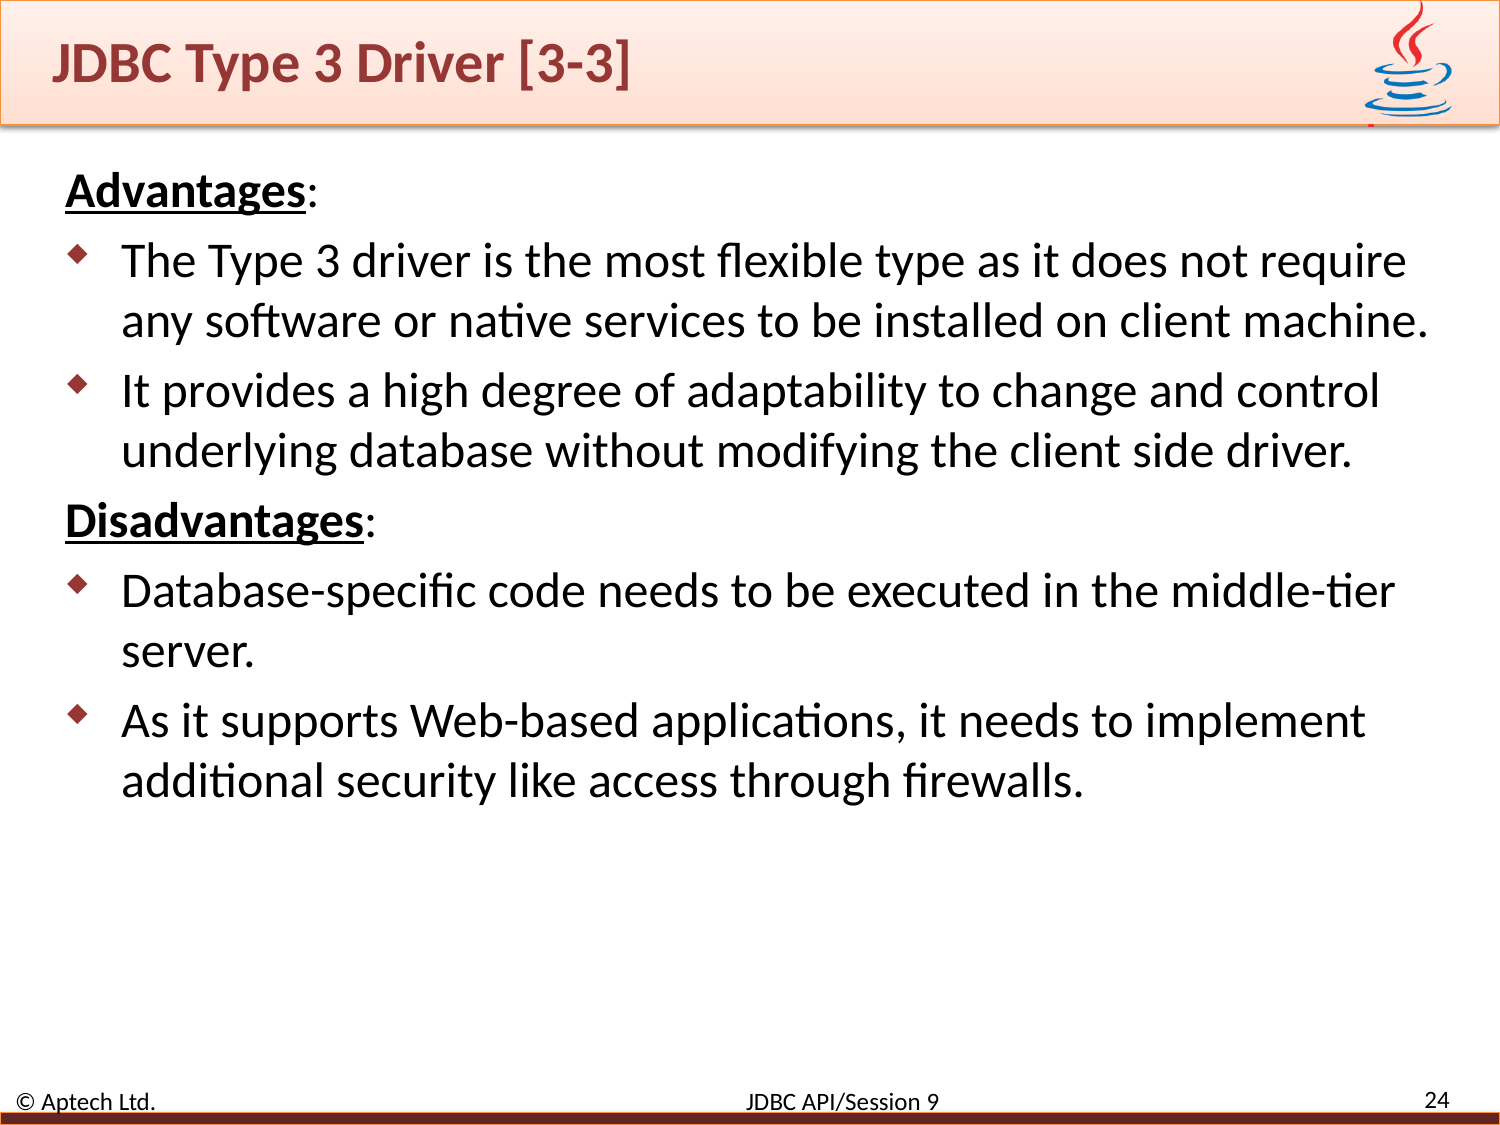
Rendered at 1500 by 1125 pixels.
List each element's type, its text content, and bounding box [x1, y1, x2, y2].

title JDBC Type 3 Driver [3-3] [37, 24, 1288, 93]
slide_number 24 [1337, 1084, 1465, 1113]
list Advantages: The Type 3 driver is the most flexible type as it does not require any software or native services to be installed on client machine. It provides a high degree of adaptability to change and control underlying database without modifying the client side driver. Disadvantages: Database-specific code needs to be executed in the middle-tier server. As it supports Web-based applications, it needs to implement additional security like access through firewalls. [49, 149, 1463, 1013]
footer © Aptech Ltd. JDBC API/Session 9 [0, 1087, 1325, 1113]
picture [1362, 0, 1454, 127]
